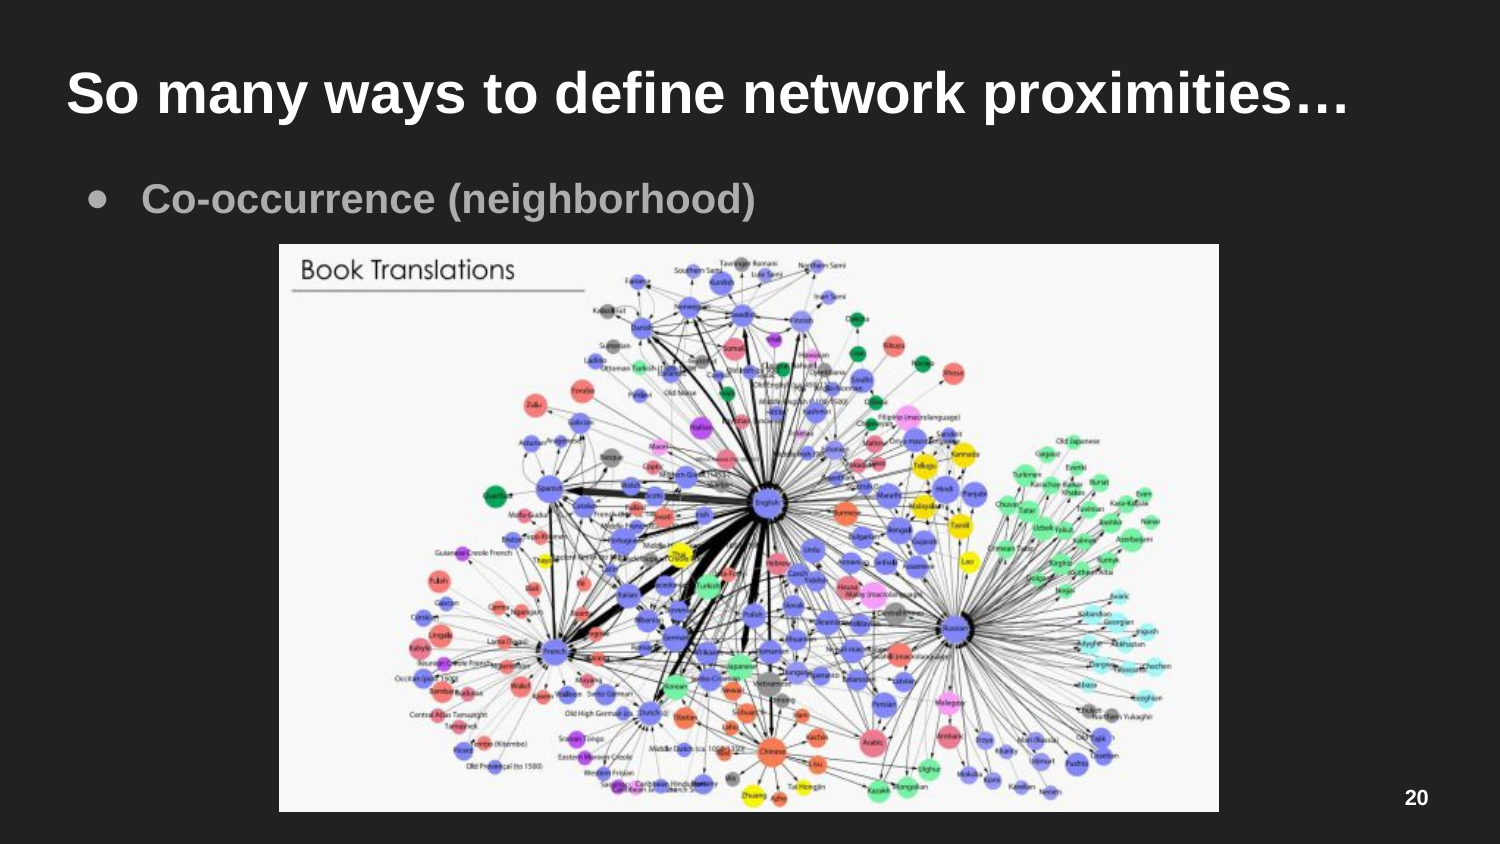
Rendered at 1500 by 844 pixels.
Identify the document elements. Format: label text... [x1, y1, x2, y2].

list Co-occurrence (neighborhood) [51, 149, 1257, 750]
text_box So many ways to define network proximities… [51, 40, 1449, 135]
picture [278, 244, 1220, 812]
slide_number 20 [1389, 764, 1480, 830]
